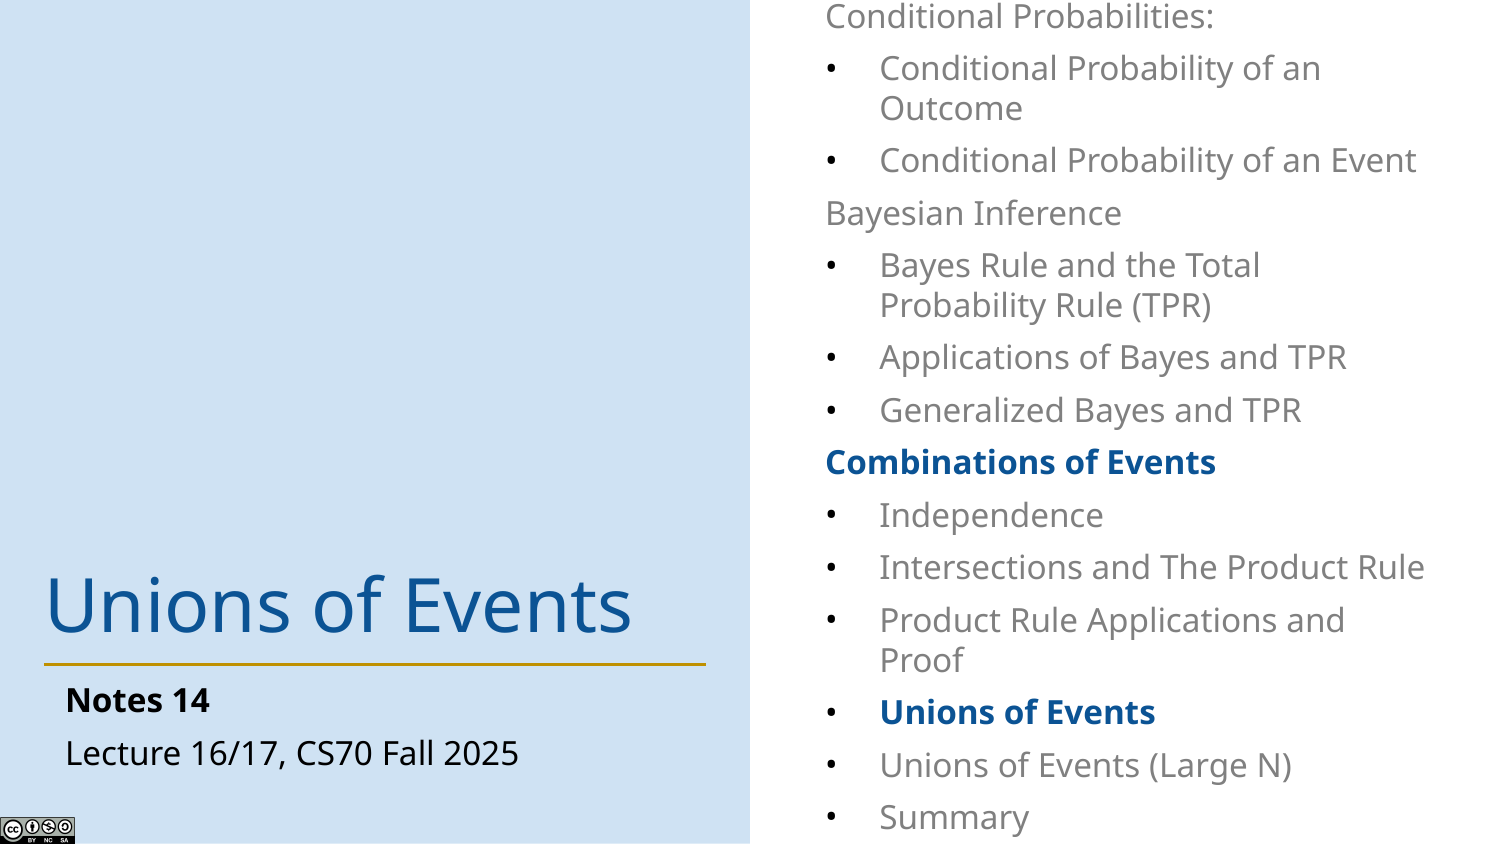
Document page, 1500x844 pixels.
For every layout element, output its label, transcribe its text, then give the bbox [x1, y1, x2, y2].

text_box [1013, 442, 1044, 493]
subtitle Notes 14 Lecture 16/17, CS70 Fall 2025 [29, 667, 712, 732]
title Unions of Events [29, 328, 692, 663]
picture [0, 817, 75, 844]
list Conditional Probabilities: Conditional Probability of an Outcome Conditional Probability of an Event Bayesian Inference Bayes Rule and the Total Probability Rule (TPR) Applications of Bayes and TPR Generalized Bayes and TPR Combinations of Events Independence Intersections and The Product Rule Product Rule Applications and Proof Unions of Events Unions of Events (Large N) Summary [789, 65, 1446, 765]
